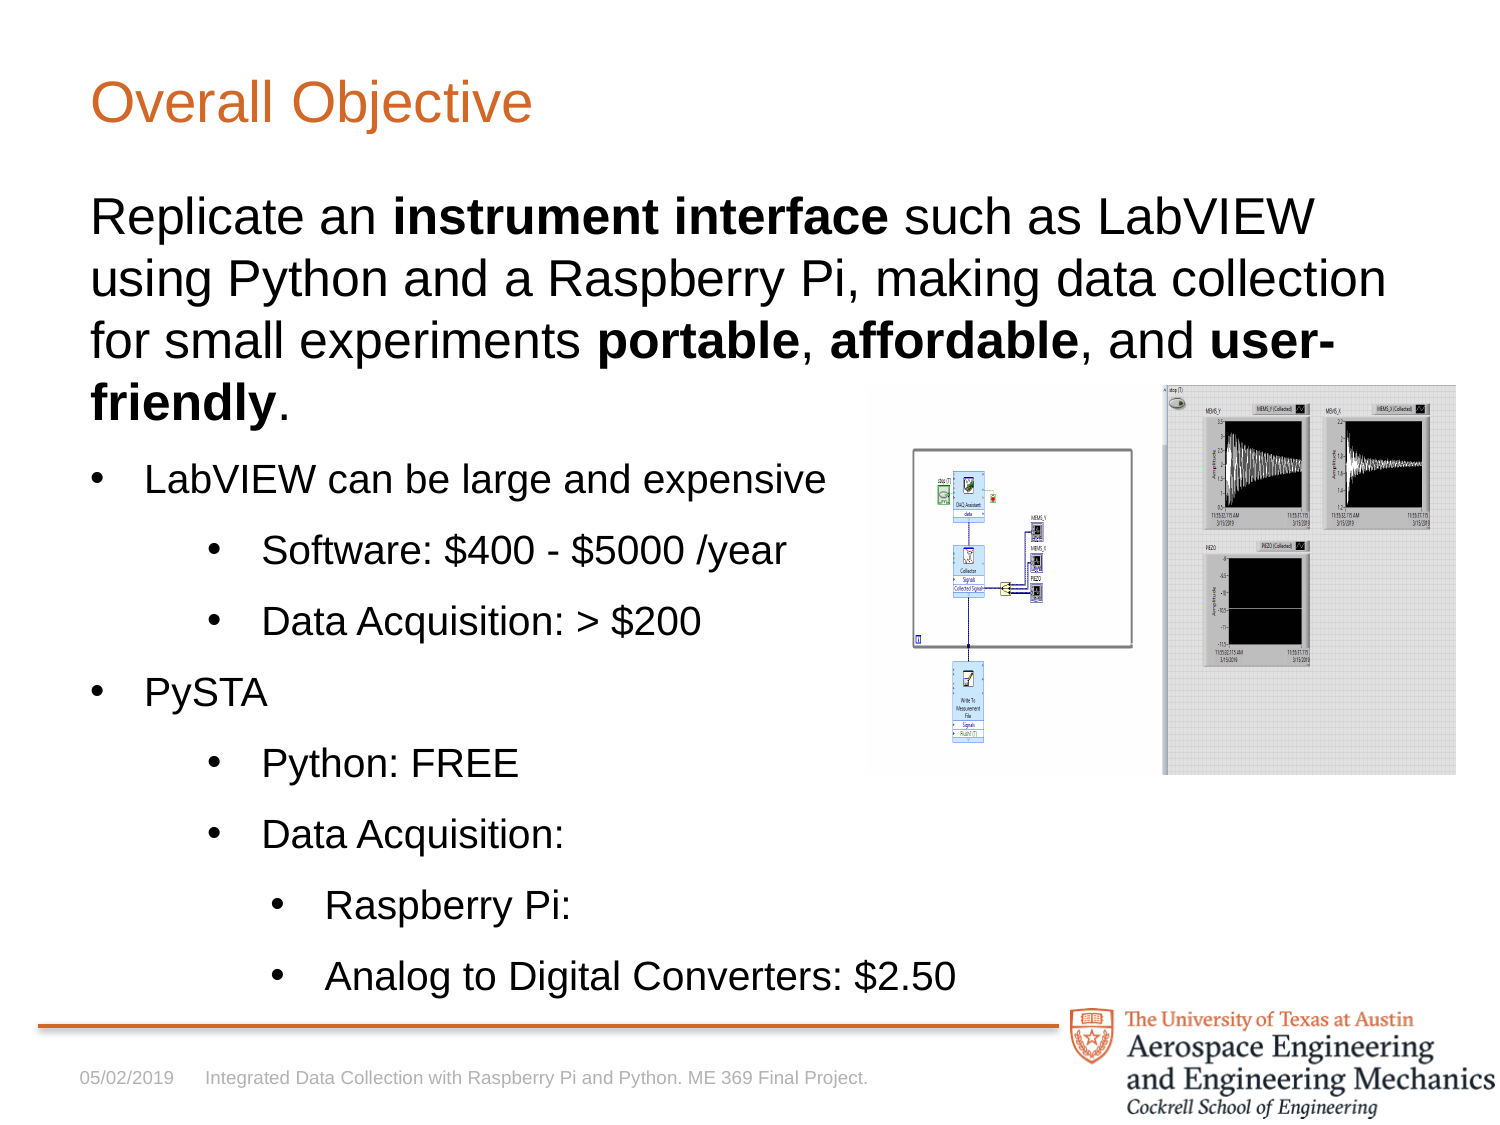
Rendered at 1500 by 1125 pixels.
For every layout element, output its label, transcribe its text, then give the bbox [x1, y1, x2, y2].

title Overall Objective [75, 45, 1425, 153]
picture [866, 384, 1456, 775]
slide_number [64, 1038, 190, 1116]
footer Integrated Data Collection with Raspberry Pi and Python. ME 369 Final Project. [190, 1038, 972, 1116]
list Replicate an instrument interface such as LabVIEW using Python and a Raspberry Pi, making data collection for small experiments portable, affordable, and user-friendly. LabVIEW can be large and expensive Software: $400 - $5000 /year Data Acquisition: > $200 PySTA Python: FREE Data Acquisition: Raspberry Pi: Analog to Digital Converters: $2.50 [75, 174, 1425, 1008]
picture [1070, 1008, 1495, 1119]
